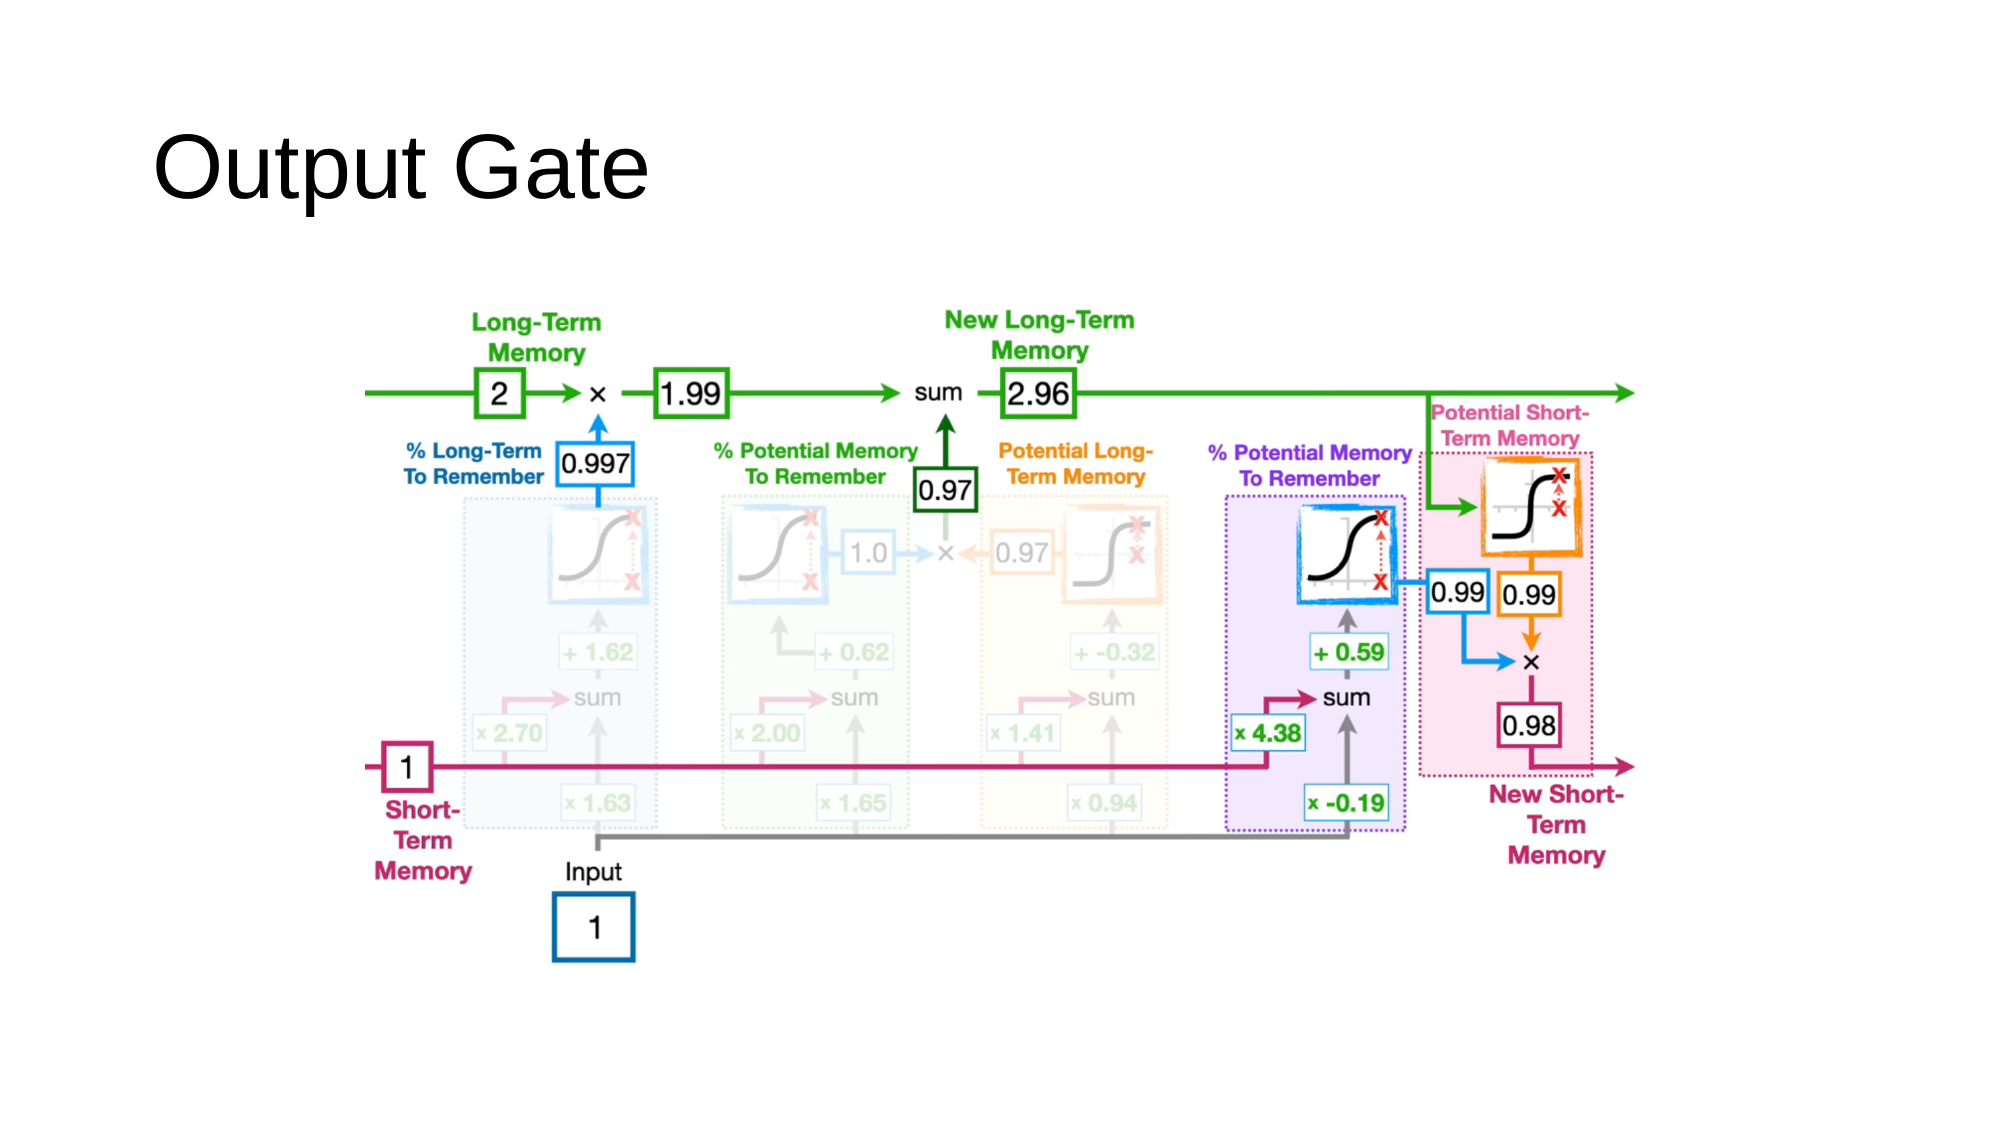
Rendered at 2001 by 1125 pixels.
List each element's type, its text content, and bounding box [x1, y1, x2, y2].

title Output Gate [137, 59, 1863, 278]
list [365, 277, 1635, 992]
